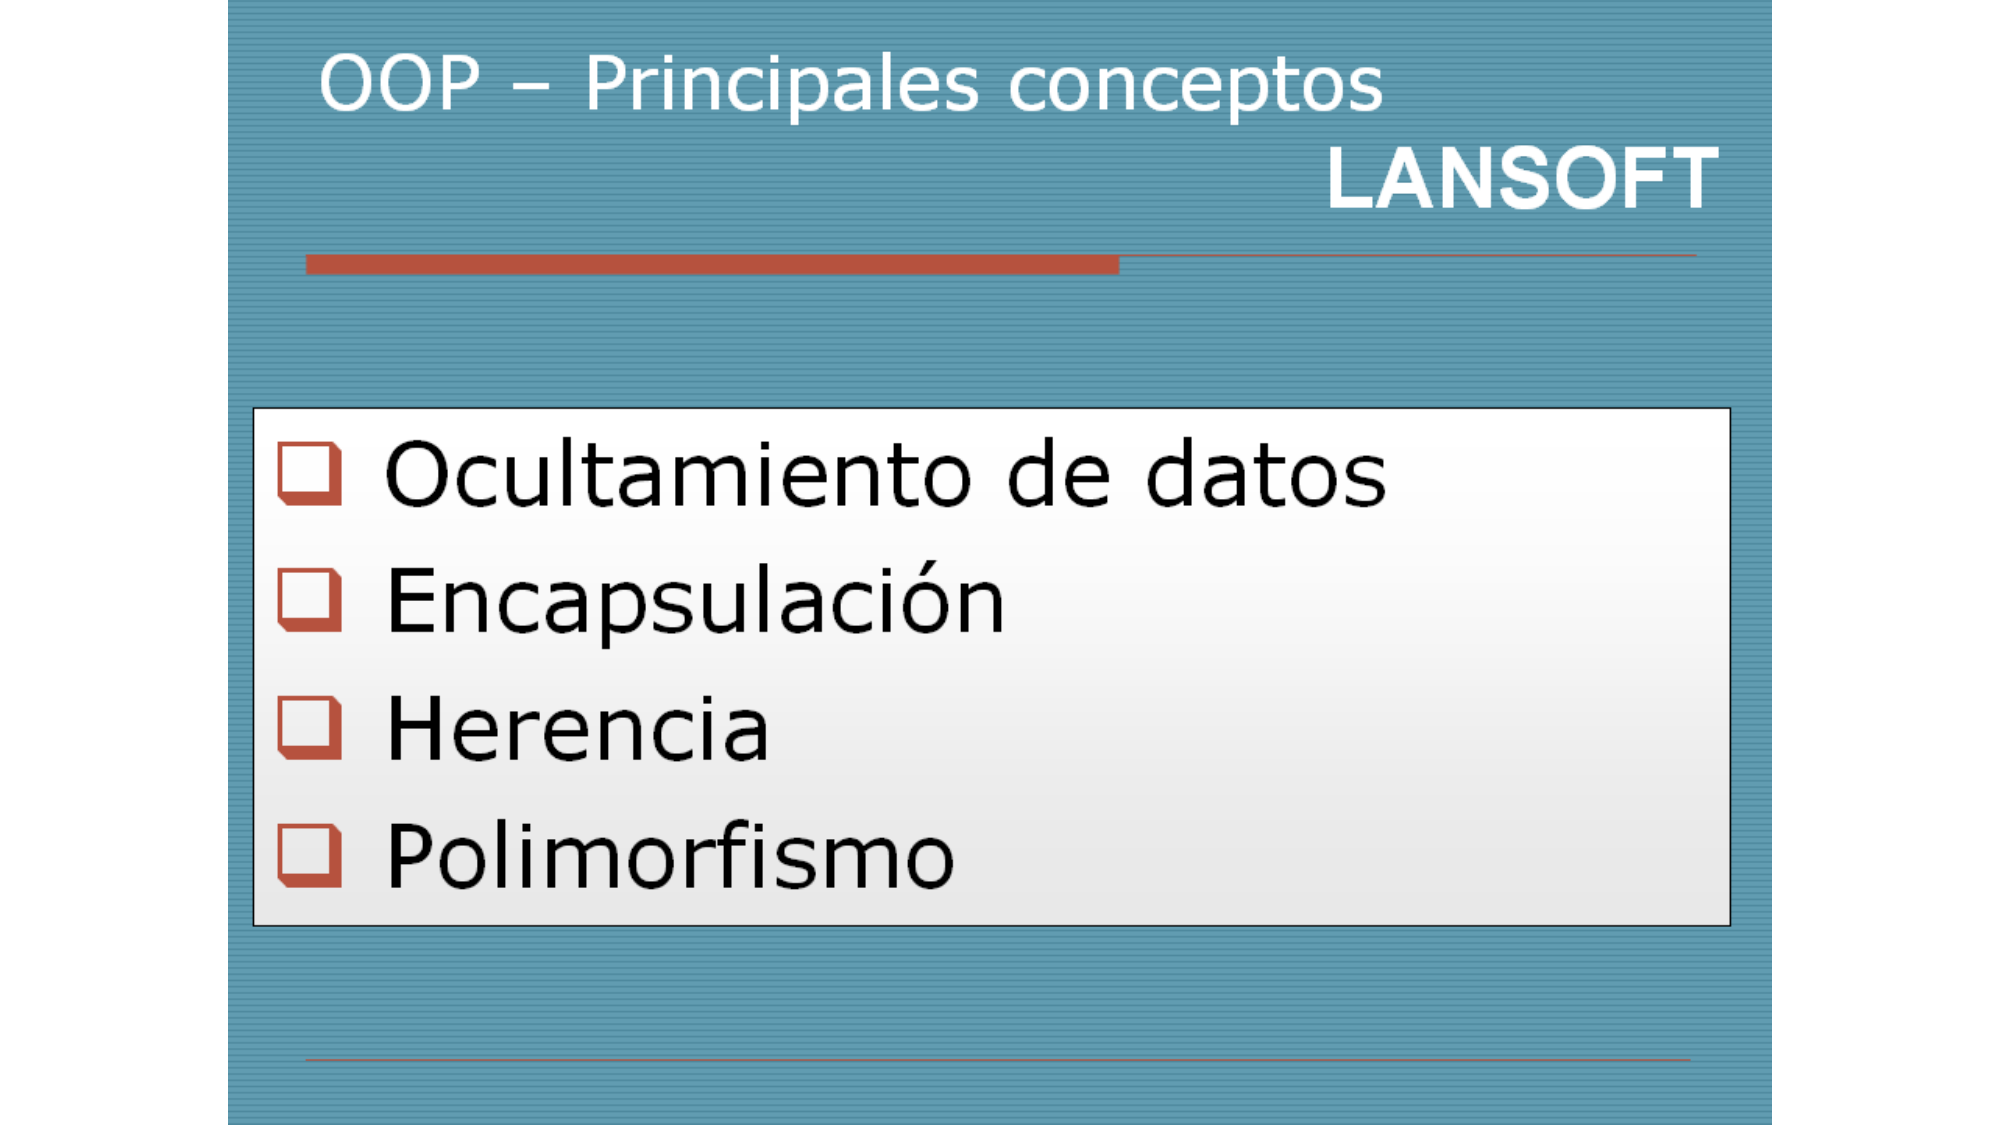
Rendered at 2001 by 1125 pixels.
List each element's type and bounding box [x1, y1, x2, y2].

picture [228, 0, 1772, 1125]
